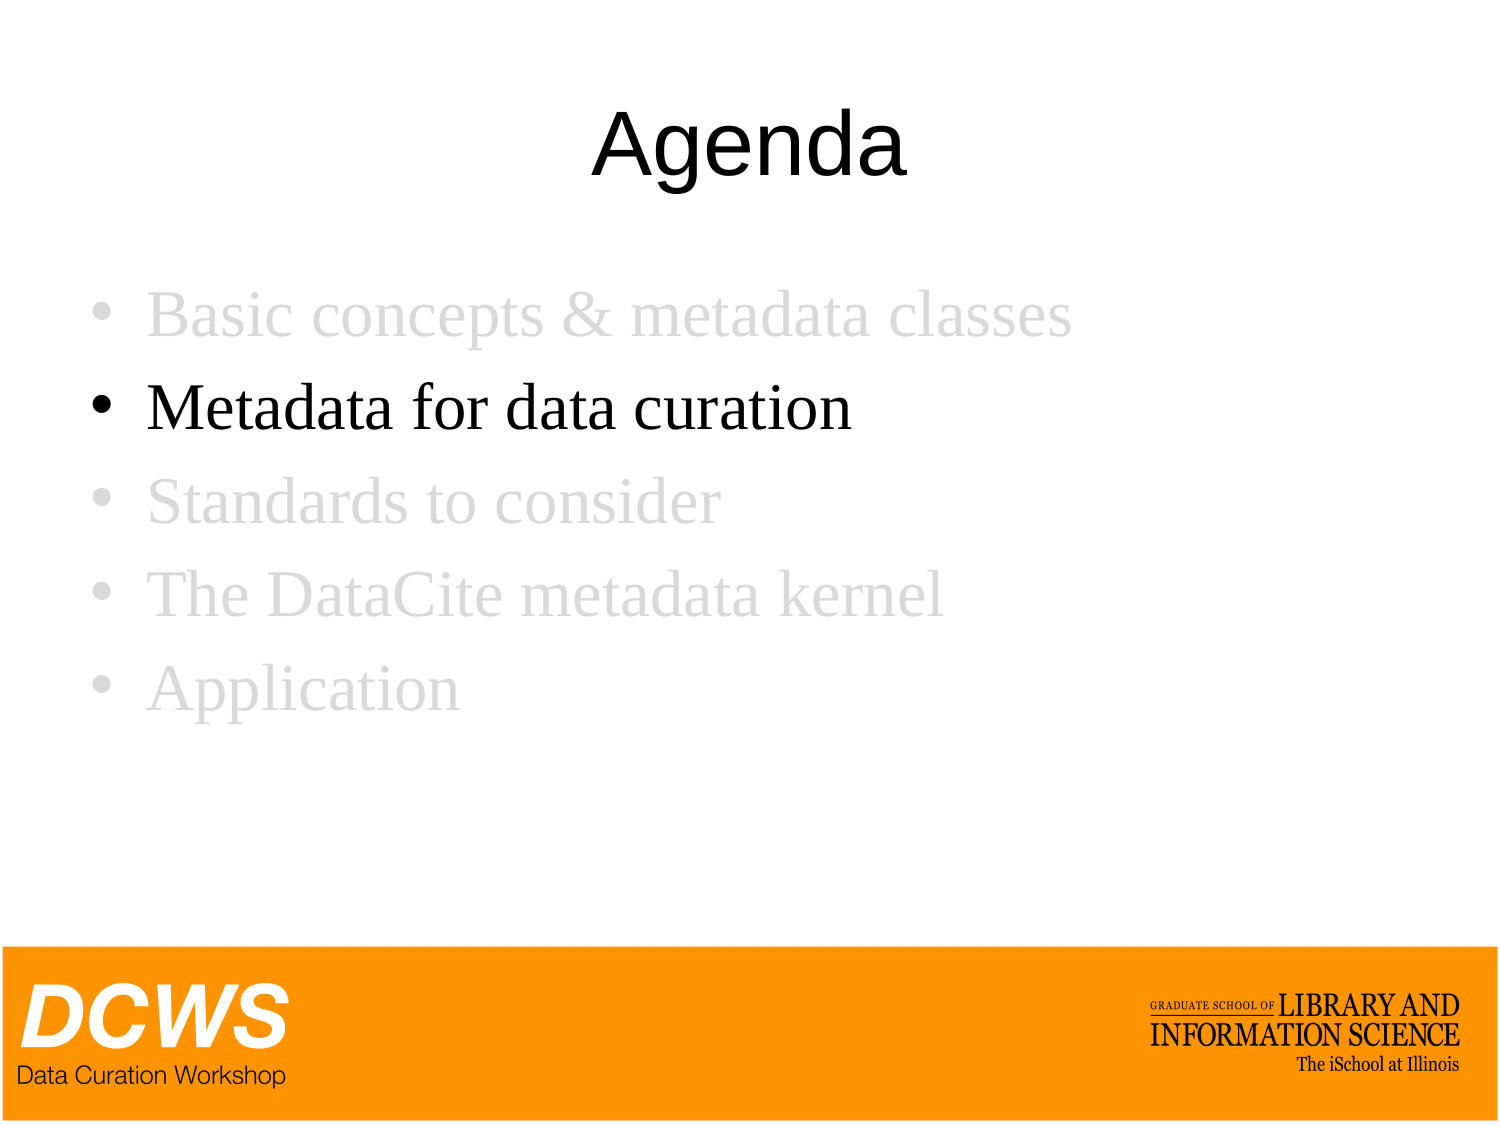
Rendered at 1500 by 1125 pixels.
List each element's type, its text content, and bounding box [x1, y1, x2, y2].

picture [0, 944, 1500, 1123]
title Agenda [75, 45, 1425, 233]
list Basic concepts & metadata classes Metadata for data curation Standards to consider The DataCite metadata kernel Application [75, 262, 1425, 1005]
